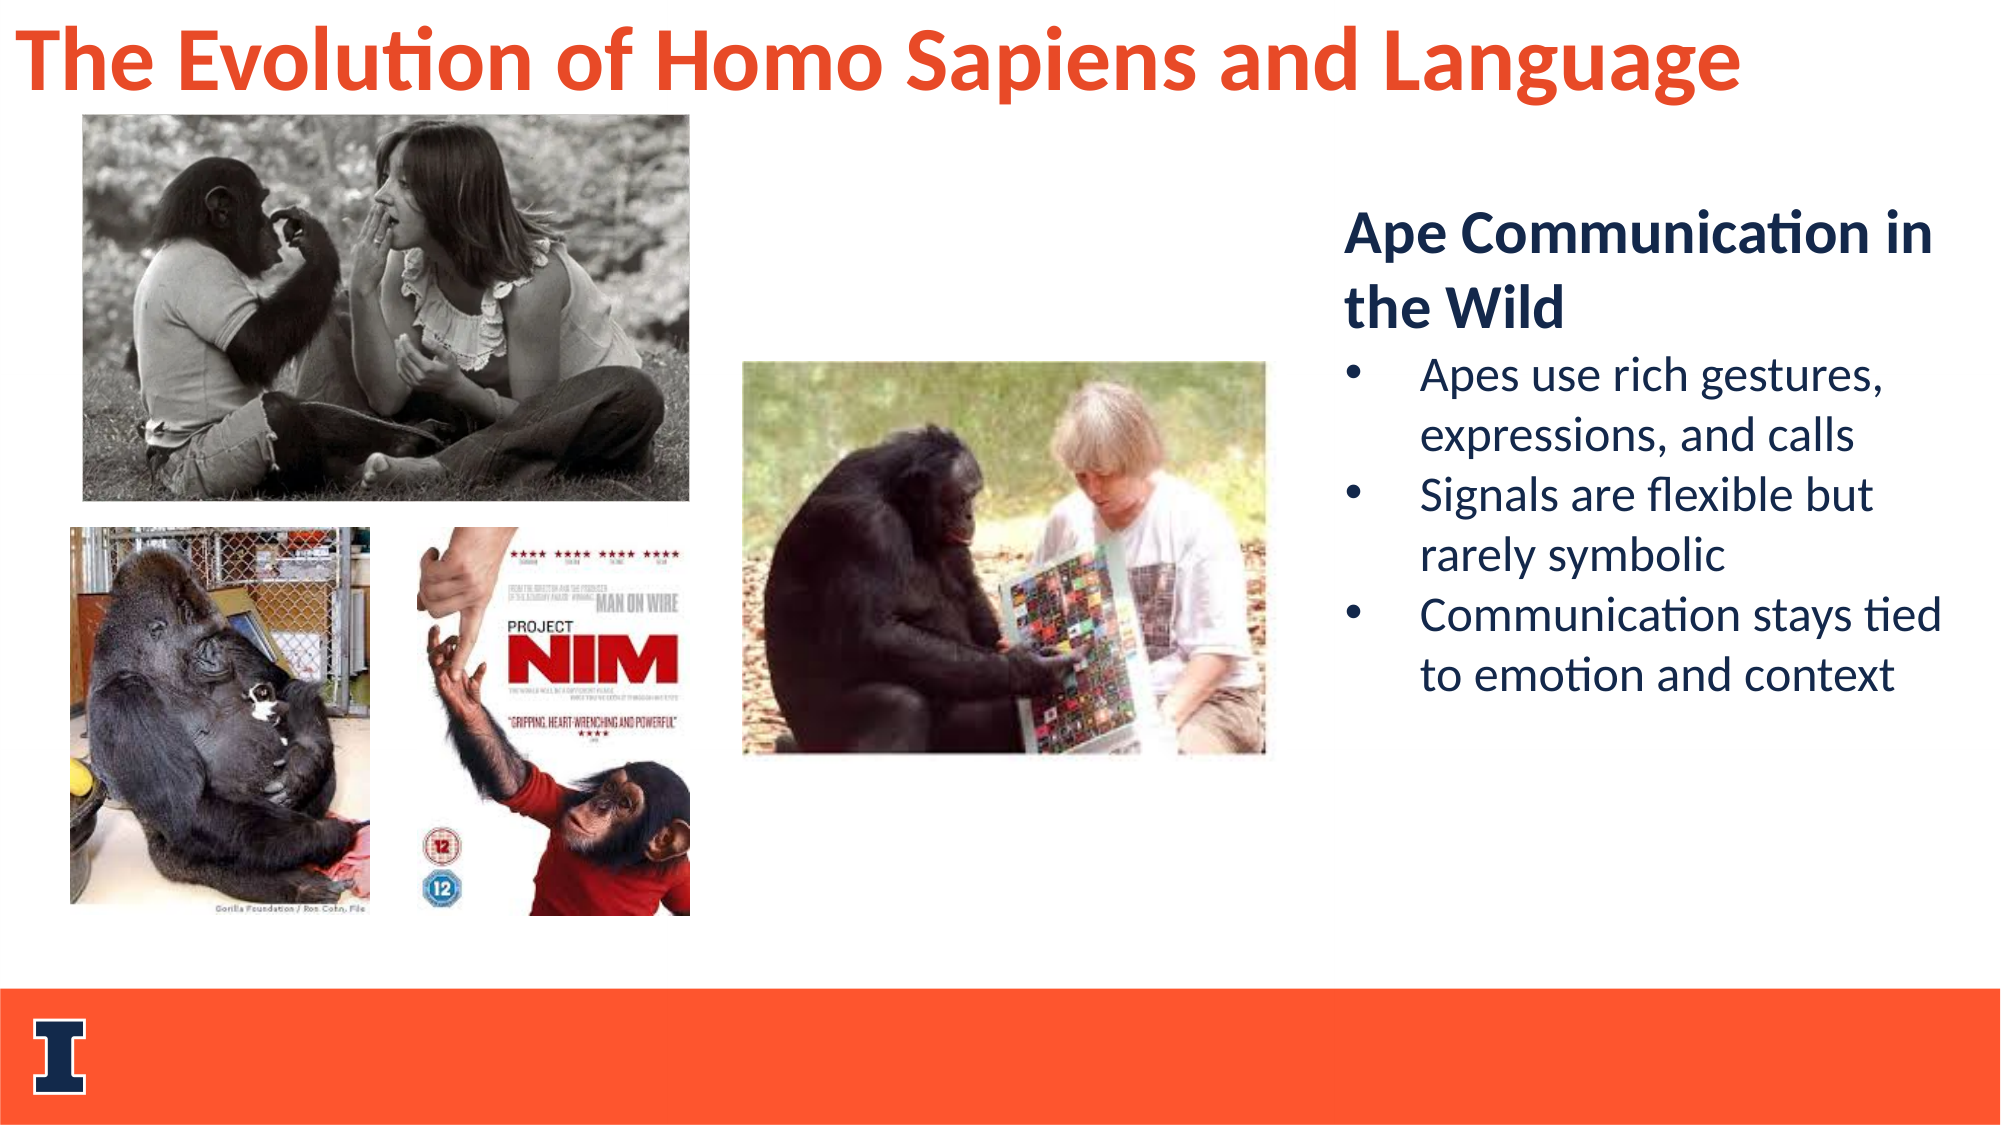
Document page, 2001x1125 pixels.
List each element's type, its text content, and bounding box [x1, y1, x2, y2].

picture [0, 0, 2001, 1125]
text_box The Evolution of Homo Sapiens and Language [0, 0, 1884, 121]
text_box Ape Communication in the Wild Apes use rich gestures, expressions, and calls Signals are flexible but rarely symbolic Communication stays tied to emotion and context [1330, 183, 2000, 709]
